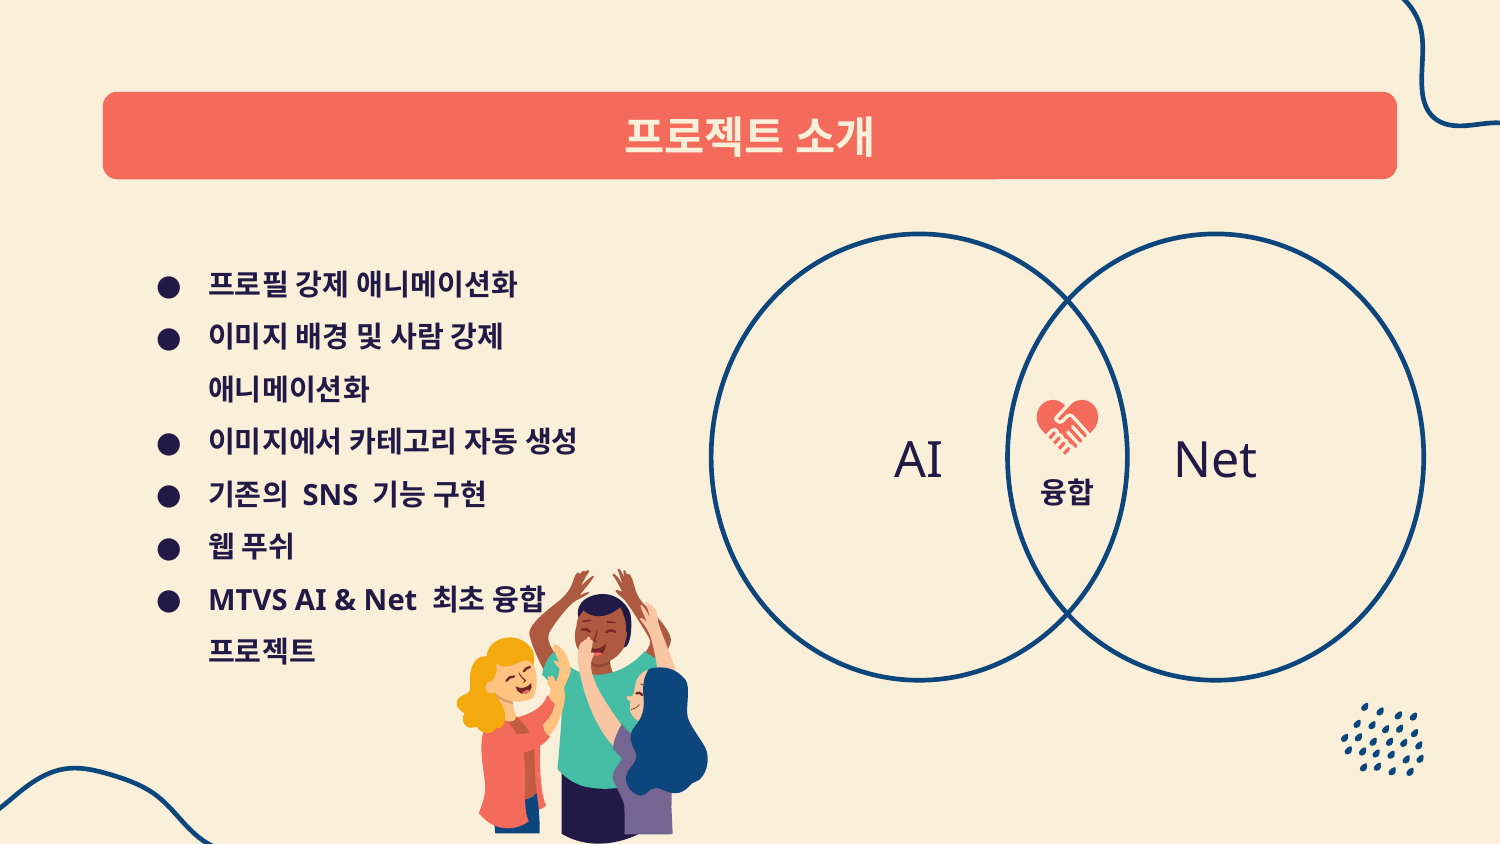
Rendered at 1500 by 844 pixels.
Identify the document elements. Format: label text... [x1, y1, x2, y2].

text_box AI [711, 233, 1067, 681]
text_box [1034, 399, 1101, 456]
text_box 융합 [1022, 459, 1113, 525]
text_box 프로필 강제 애니메이션화 이미지 배경 및 사람 강제 애니메이션화 이미지에서 카테고리 자동 생성 기존의 SNS 기능 구현 웹 푸쉬 MTVS AI & Net 최초 융합 프로젝트 [118, 233, 669, 684]
text_box Net [1007, 233, 1424, 681]
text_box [1339, 702, 1424, 777]
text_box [453, 568, 712, 844]
title 프로젝트 소개 [118, 88, 1382, 183]
